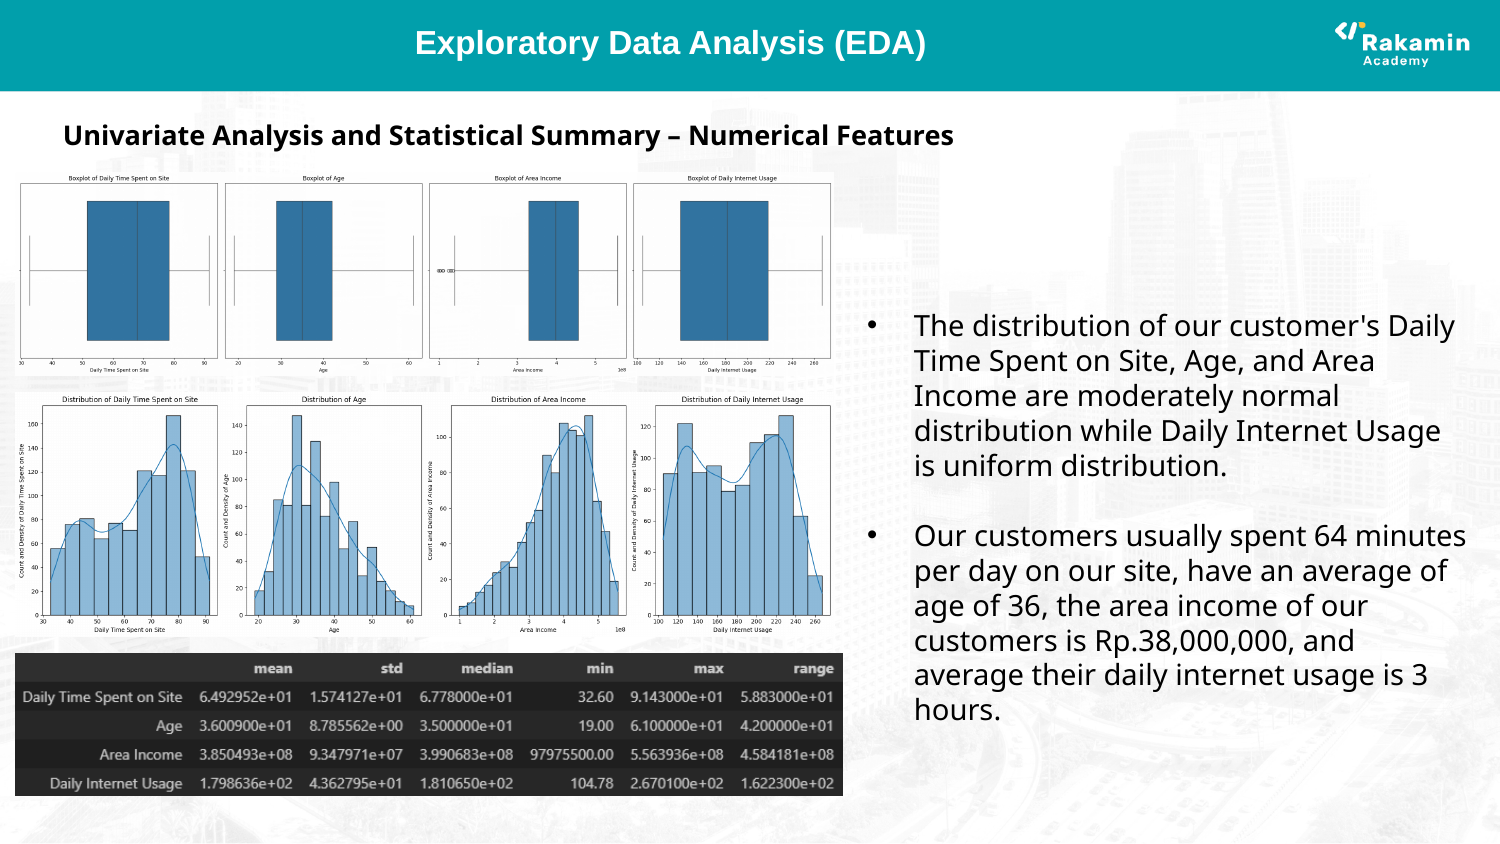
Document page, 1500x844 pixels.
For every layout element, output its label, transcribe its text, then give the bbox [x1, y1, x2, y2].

title Exploratory Data Analysis (EDA) [0, 6, 1342, 92]
text_box Univariate Analysis and Statistical Summary – Numerical Features [29, 98, 1471, 185]
text_box The distribution of our customer's Daily Time Spent on Site, Age, and Area Income are moderately normal distribution while Daily Internet Usage is uniform distribution. Our customers usually spent 64 minutes per day on our site, have an average of age of 36, the area income of our customers is Rp.38,000,000, and average their daily internet usage is 3 hours. [852, 299, 1485, 734]
picture [0, 0, 1500, 844]
